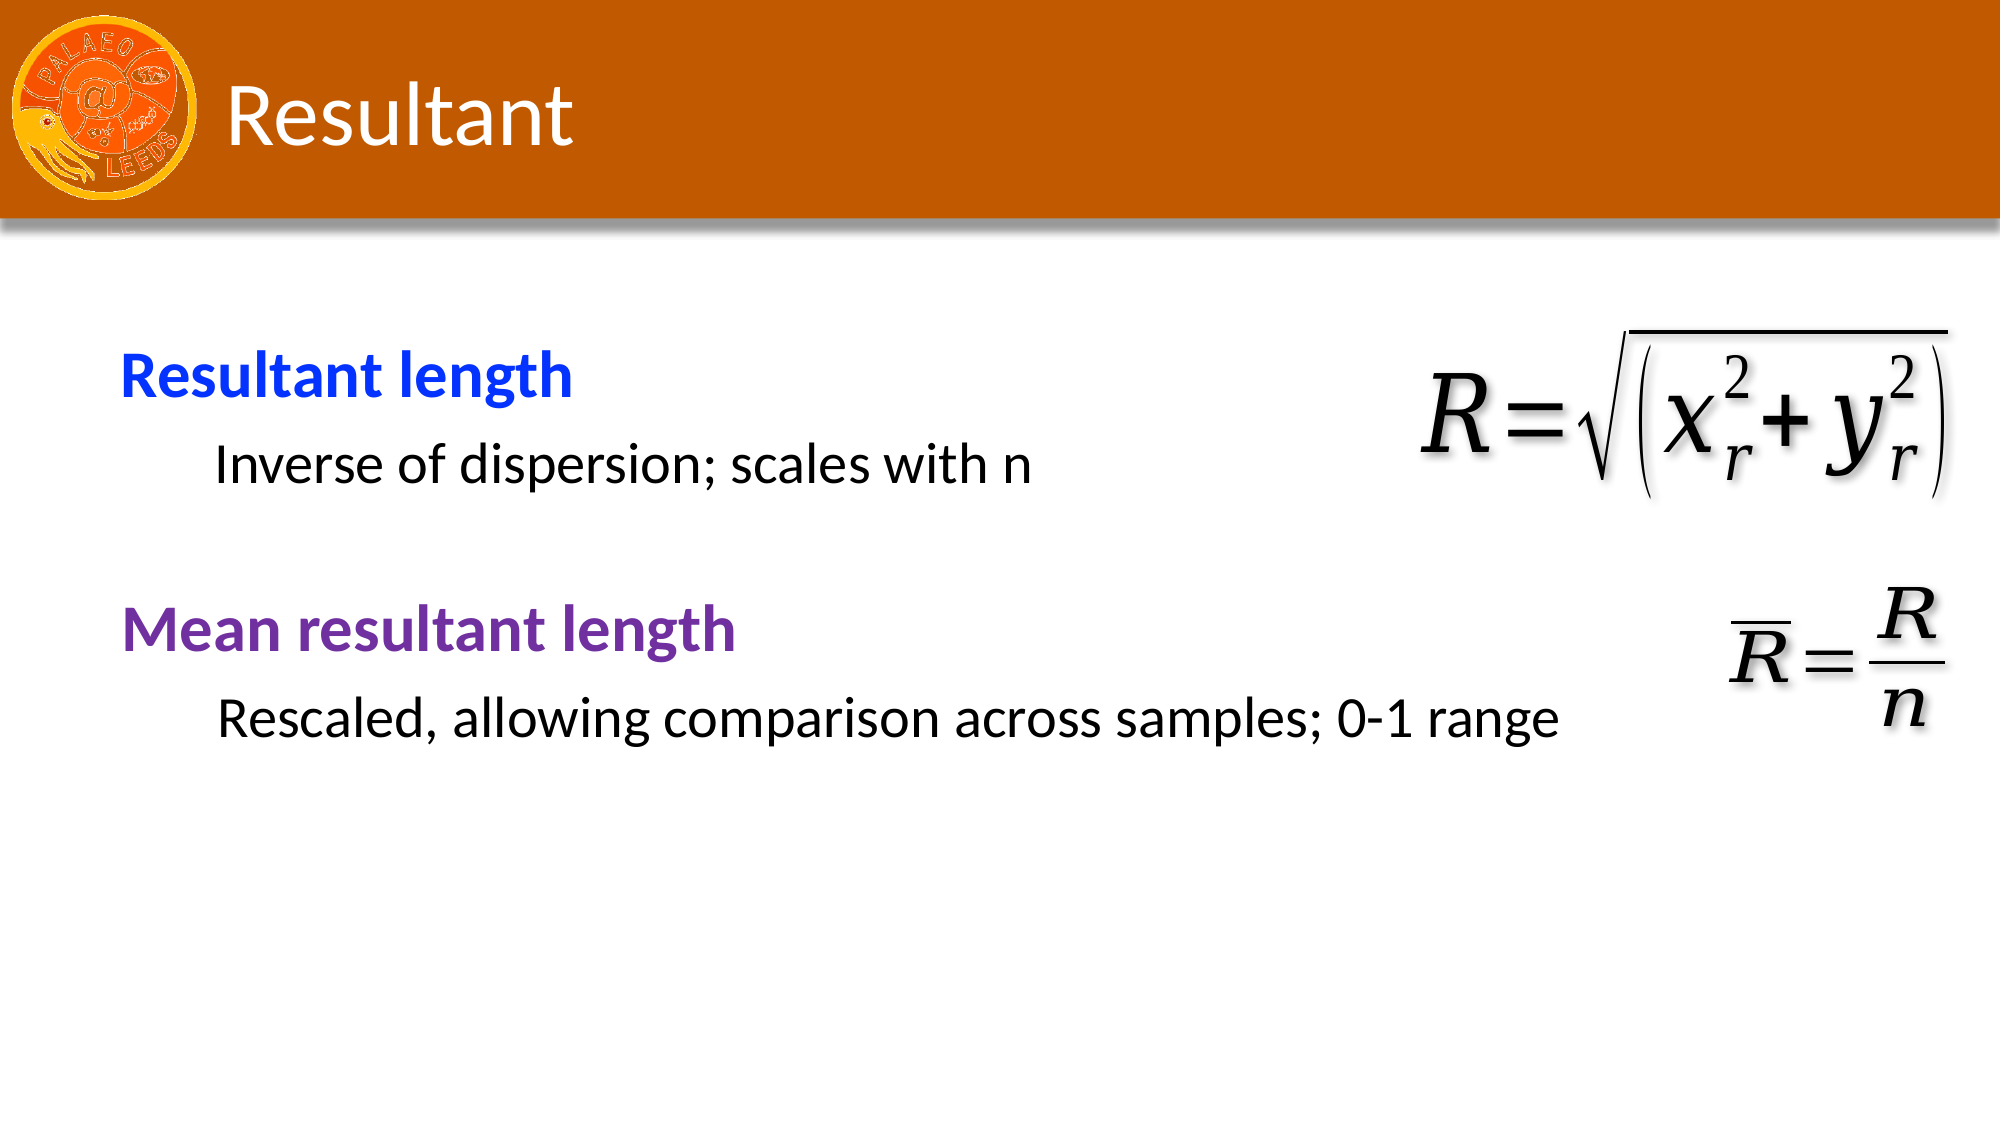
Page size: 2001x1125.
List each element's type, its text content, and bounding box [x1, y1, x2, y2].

text_box Mean resultant length [106, 577, 753, 673]
text_box Rescaled, allowing comparison across samples; 0-1 range [203, 671, 1577, 757]
text_box [0, 0, 2000, 219]
text_box Resultant [210, 17, 2000, 201]
picture [11, 15, 197, 200]
text_box Inverse of dispersion; scales with n [199, 417, 1049, 503]
text_box Resultant length [106, 323, 590, 419]
